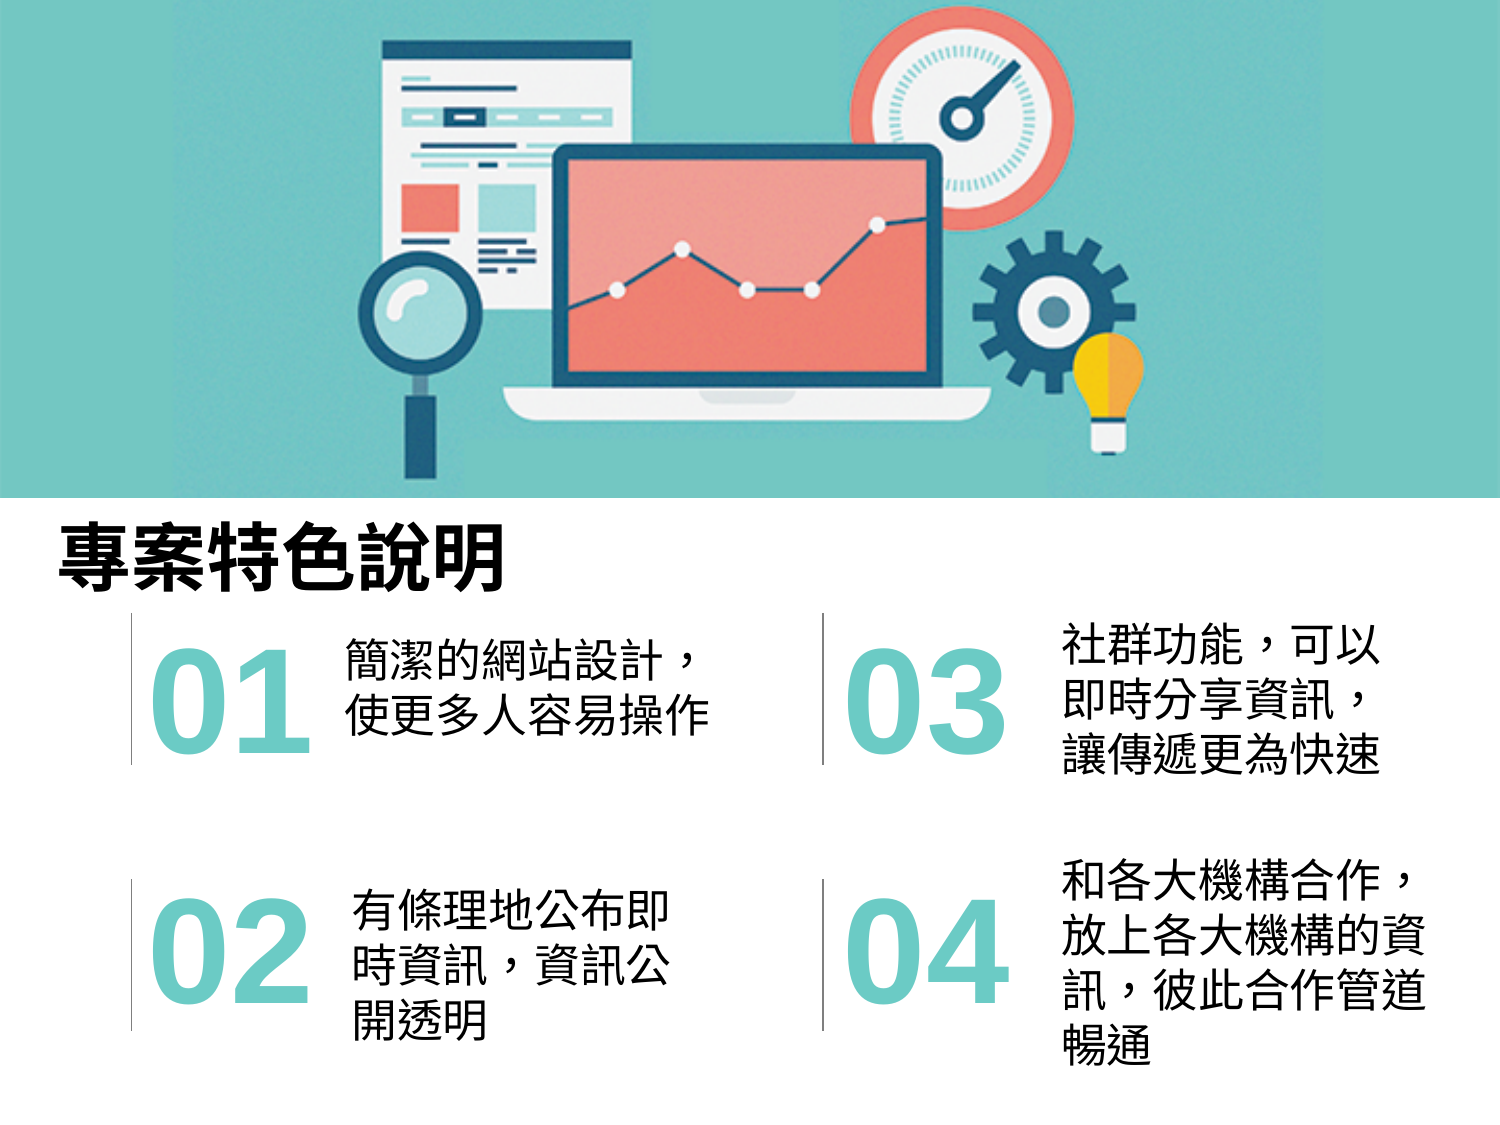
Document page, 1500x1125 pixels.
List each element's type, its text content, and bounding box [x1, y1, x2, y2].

text_box 有條理地公布即時資訊，資訊公開透明 [336, 873, 699, 1096]
text_box 和各大機構合作，放上各大機構的資訊，彼此合作管道暢通 [1046, 843, 1447, 1067]
text_box 專案特色說明 [0, 507, 563, 614]
text_box 02 [110, 846, 351, 1044]
text_box 01 [110, 595, 351, 793]
text_box 社群功能，可以即時分享資訊， 讓傳遞更為快速 [1046, 608, 1408, 831]
text_box 03 [806, 595, 1047, 793]
text_box 04 [806, 846, 1046, 1044]
picture [0, 0, 1500, 498]
text_box 簡潔的網站設計，使更多人容易操作 [329, 624, 750, 814]
